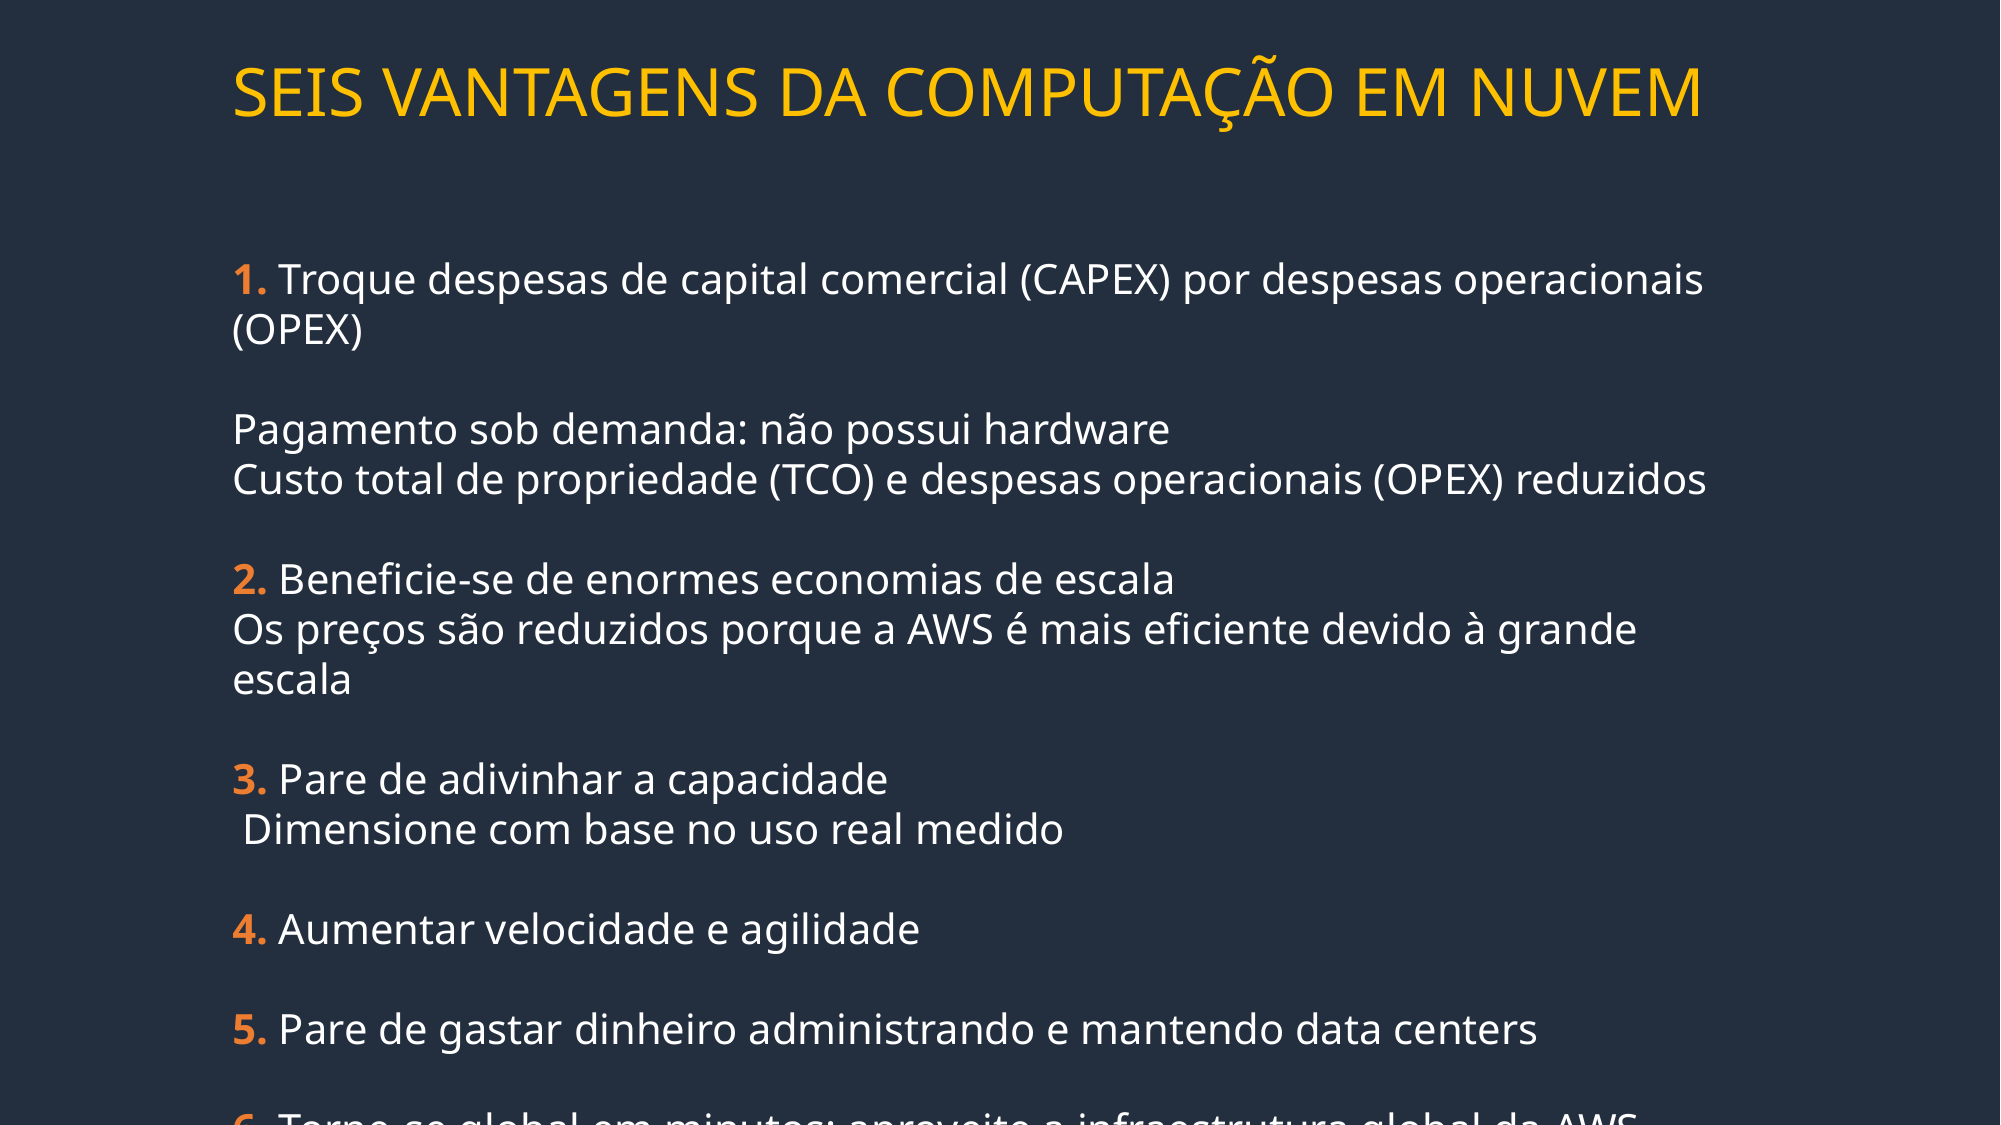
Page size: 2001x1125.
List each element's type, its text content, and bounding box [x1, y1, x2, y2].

text_box SEIS VANTAGENS DA COMPUTAÇÃO EM NUVEM [217, 42, 1798, 138]
text_box 1. Troque despesas de capital comercial (CAPEX) por despesas operacionais (OPEX) Pagamento sob demanda: não possui hardware Custo total de propriedade (TCO) e despesas operacionais (OPEX) reduzidos 2. Beneficie-se de enormes economias de escala Os preços são reduzidos porque a AWS é mais eficiente devido à grande escala 3. Pare de adivinhar a capacidade Dimensione com base no uso real medido 4. Aumentar velocidade e agilidade 5. Pare de gastar dinheiro administrando e mantendo data centers 6. Torne-se global em minutos: aproveite a infraestrutura global da AWS [217, 195, 1758, 1125]
